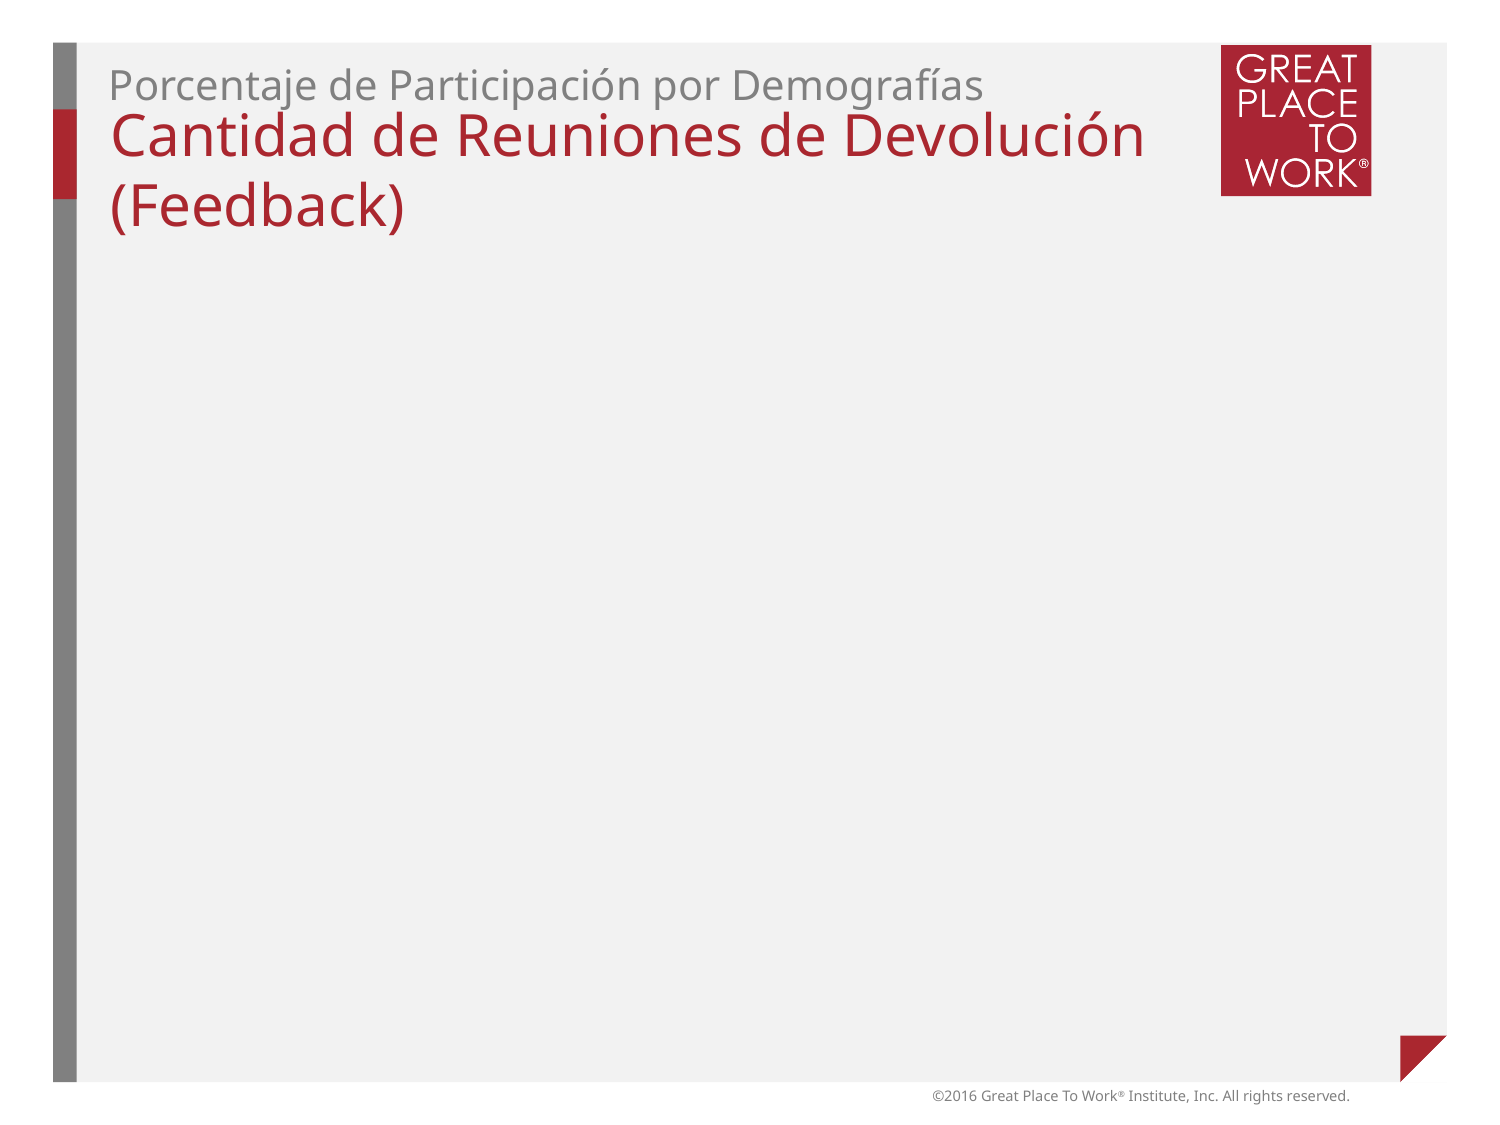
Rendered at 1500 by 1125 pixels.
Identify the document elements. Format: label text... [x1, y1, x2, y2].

title Cantidad de Reuniones de Devolución (Feedback) [95, 123, 1243, 213]
subtitle Porcentaje de Participación por Demografías [93, 51, 1200, 117]
